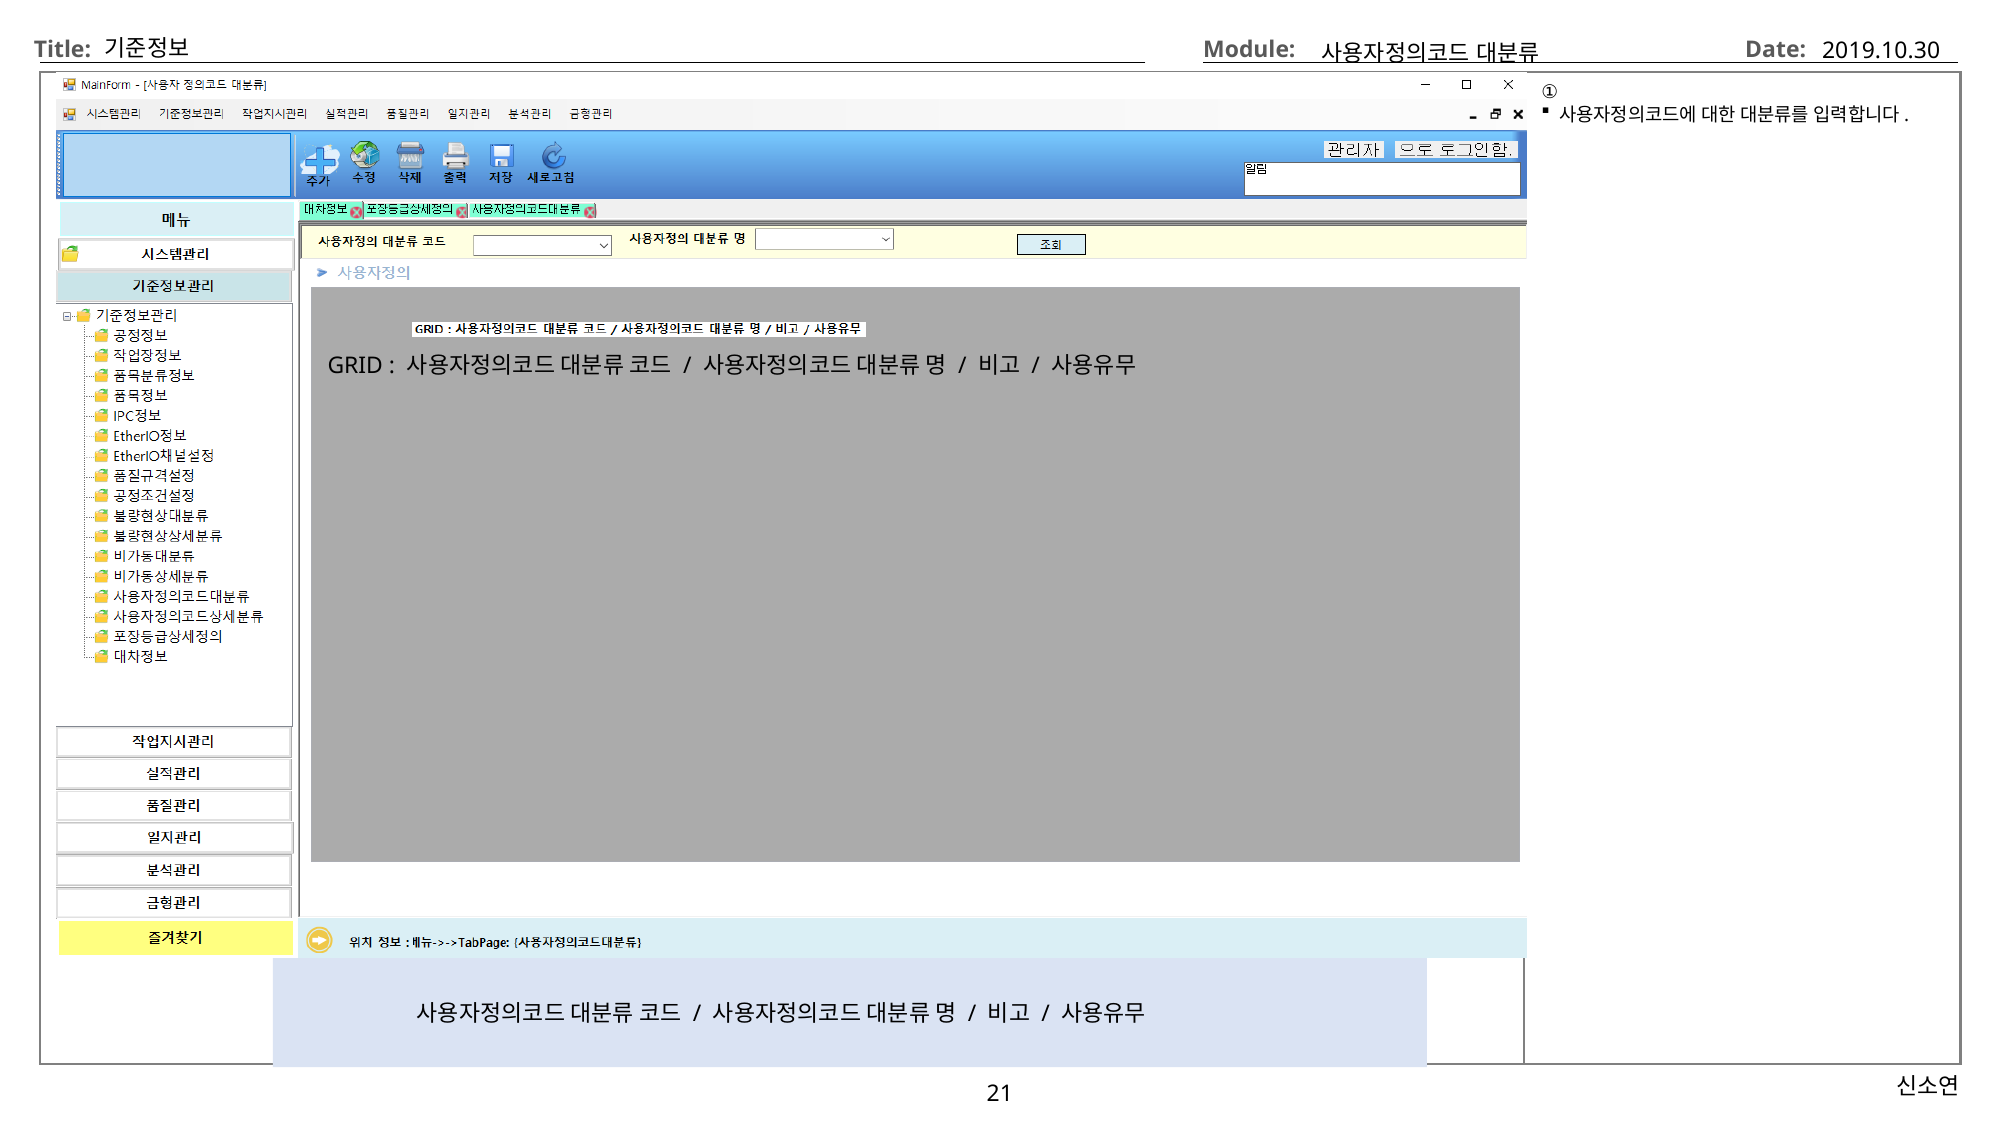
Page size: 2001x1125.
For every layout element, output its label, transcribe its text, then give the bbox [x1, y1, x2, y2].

text_box 사용자정의코드 대분류 코드 / 사용자정의코드 대분류 명 / 비고 / 사용유무 [401, 982, 1285, 1034]
list 신소연 [1526, 1067, 1960, 1103]
text_box ① 사용자정의코드에 대한 대분류를 입력합니다. [1527, 72, 1960, 166]
text_box [272, 958, 1428, 1068]
picture [56, 72, 1527, 958]
list 사용자정의코드 대분류 [1321, 31, 1651, 67]
list 2019.10.30 [1822, 31, 1990, 67]
title 기준정보 [104, 29, 1123, 66]
